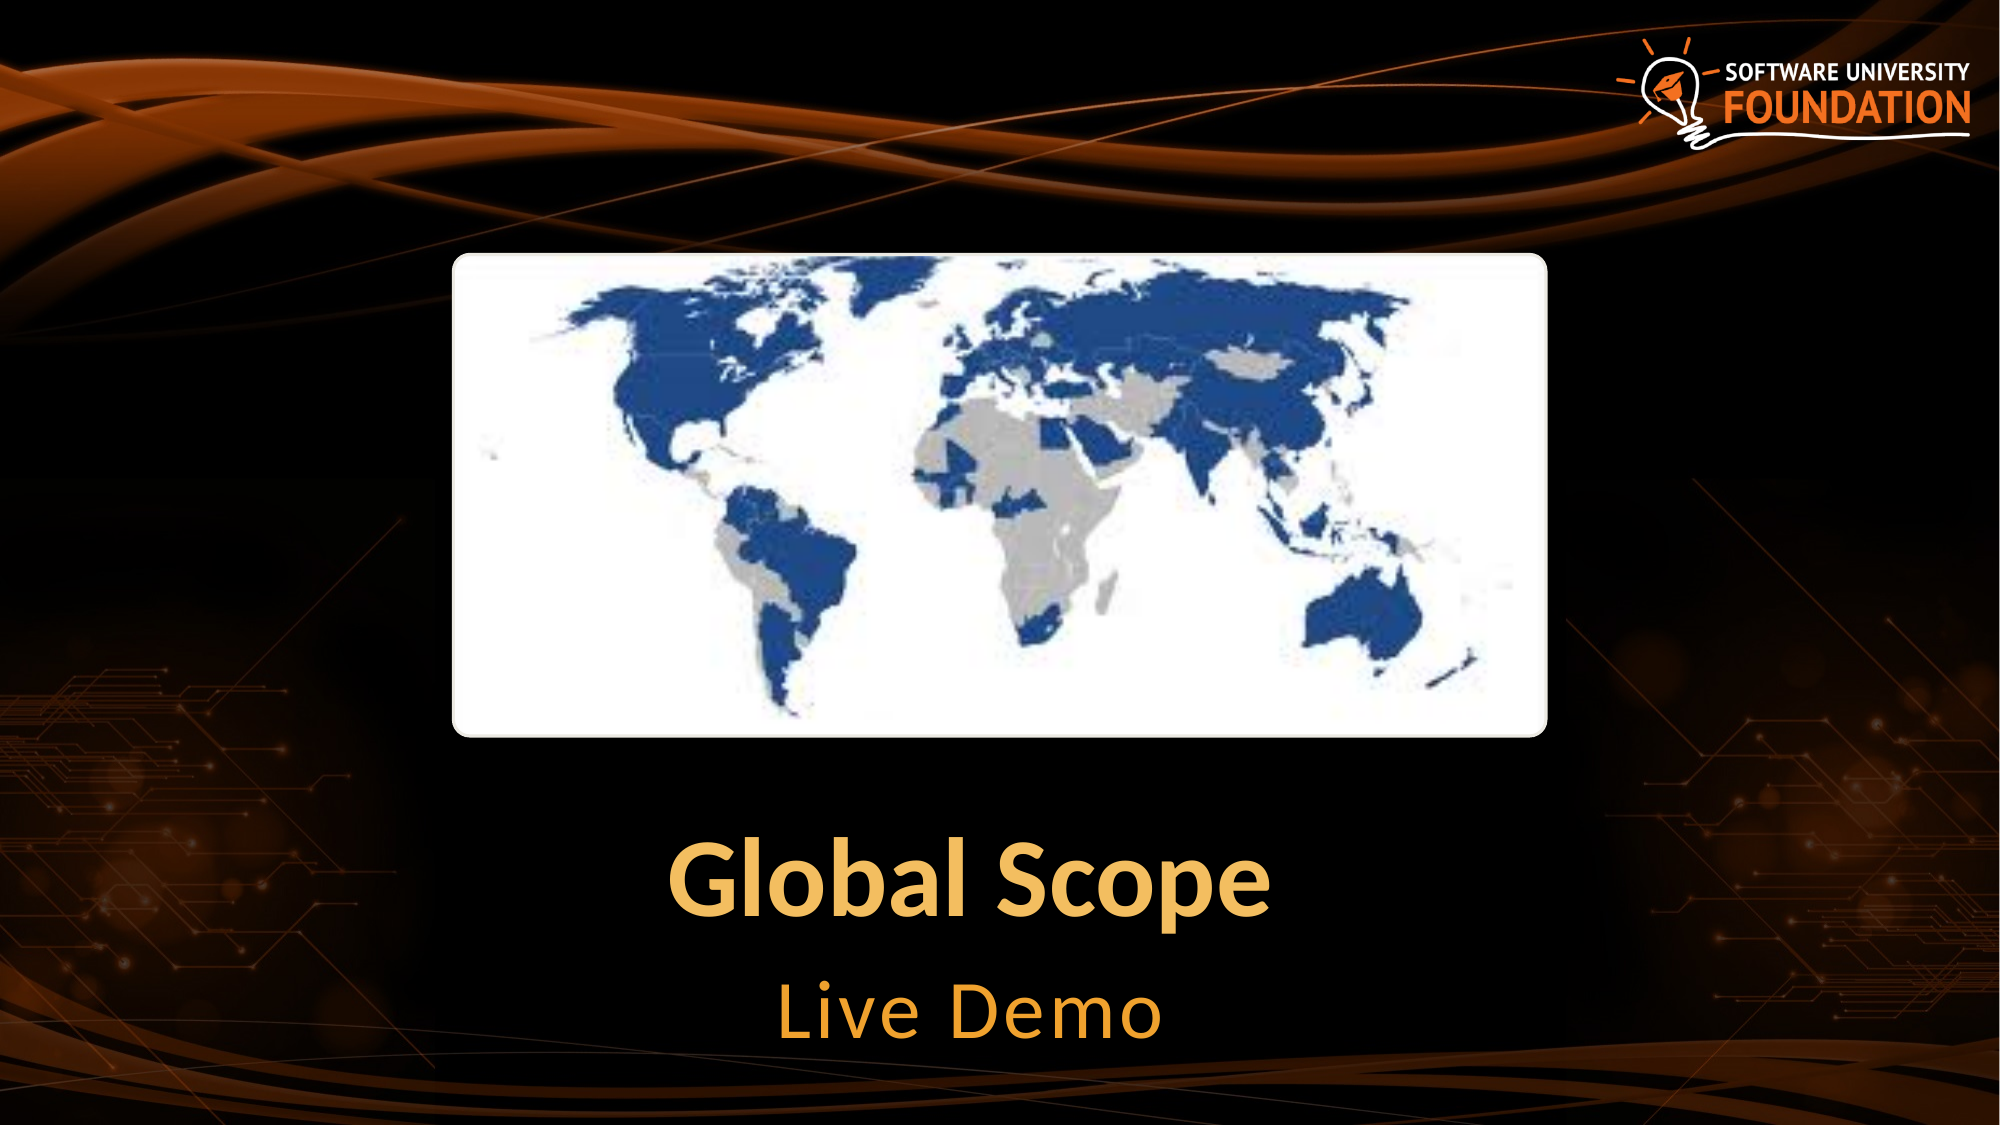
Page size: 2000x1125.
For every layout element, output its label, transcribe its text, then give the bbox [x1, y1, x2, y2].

picture [0, 0, 2000, 1125]
list Live Demo [237, 944, 1704, 1057]
title Global Scope [237, 812, 1704, 944]
